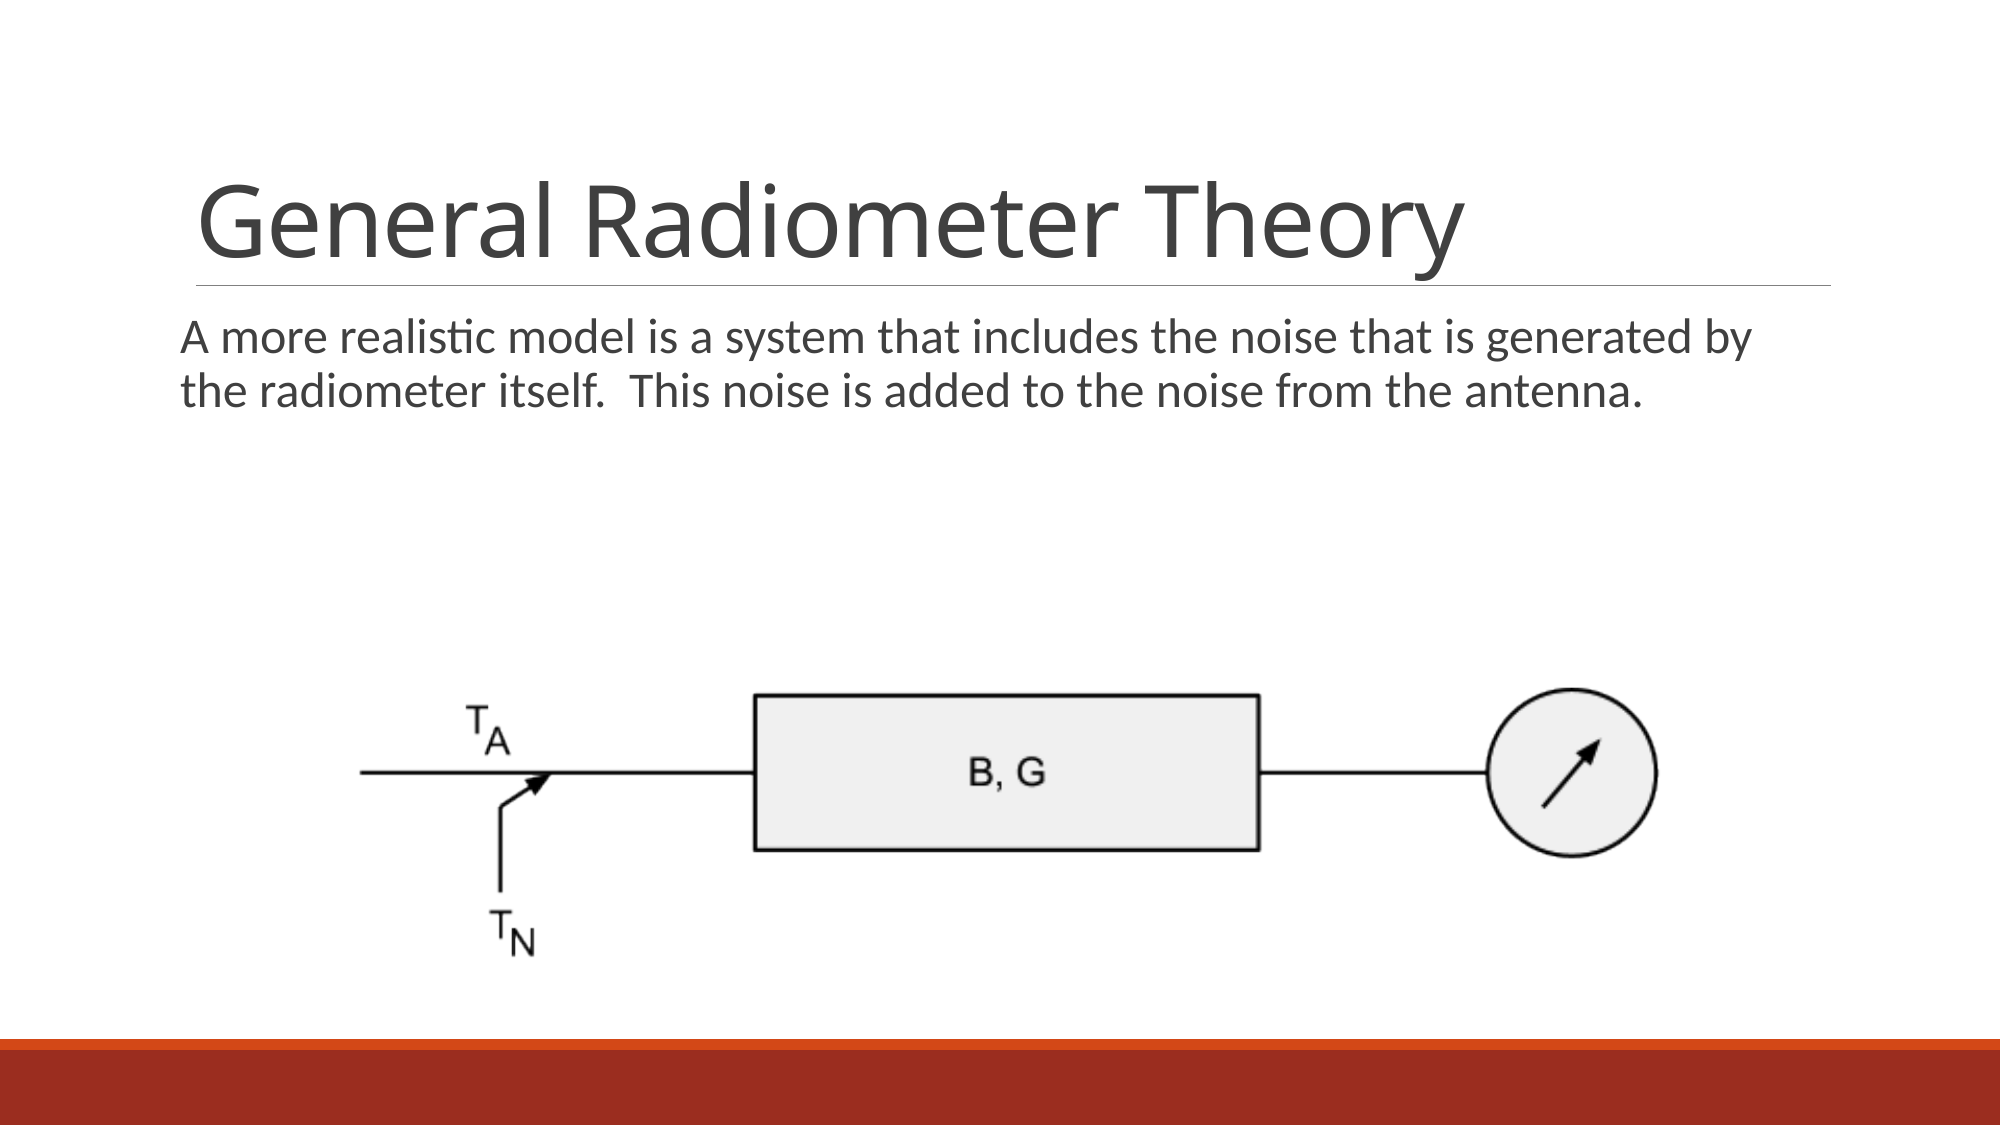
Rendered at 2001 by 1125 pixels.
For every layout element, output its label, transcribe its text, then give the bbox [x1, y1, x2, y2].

list A more realistic model is a system that includes the noise that is generated by the radiometer itself. This noise is added to the noise from the antenna. [180, 302, 1830, 963]
picture [315, 642, 1694, 992]
title General Radiometer Theory [180, 47, 1830, 285]
